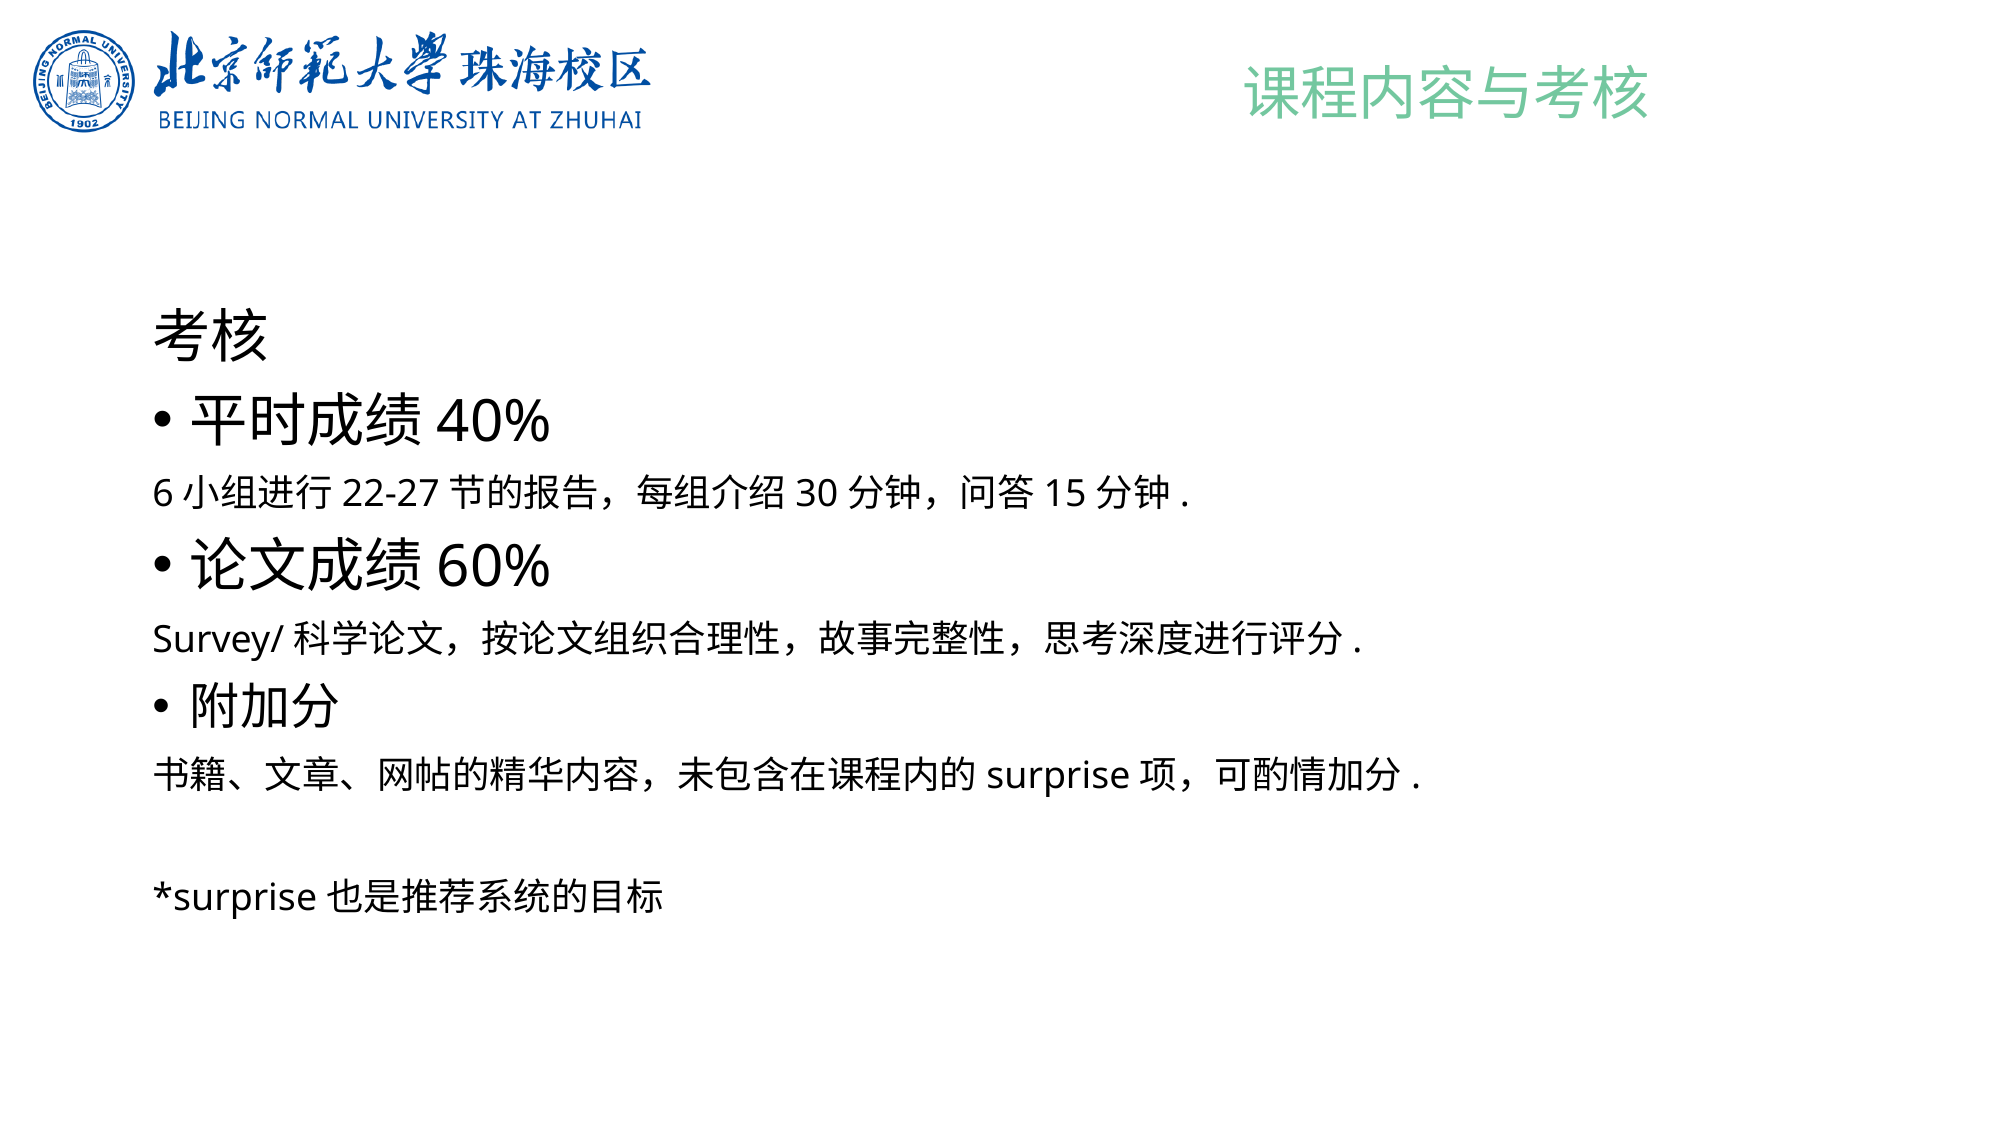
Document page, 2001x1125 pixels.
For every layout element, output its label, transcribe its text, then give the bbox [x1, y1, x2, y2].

text_box 课程内容与考核 [1227, 49, 1665, 135]
list 考核 平时成绩40% 6小组进行22-27节的报告，每组介绍30分钟，问答15分钟. 论文成绩60% Survey/科学论文，按论文组织合理性，故事完整性，思考深度进行评分. 附加分 书籍、文章、网帖的精华内容，未包含在课程内的surprise项，可酌情加分. *surprise也是推荐系统的目标 [137, 299, 1863, 1014]
picture [33, 30, 652, 136]
